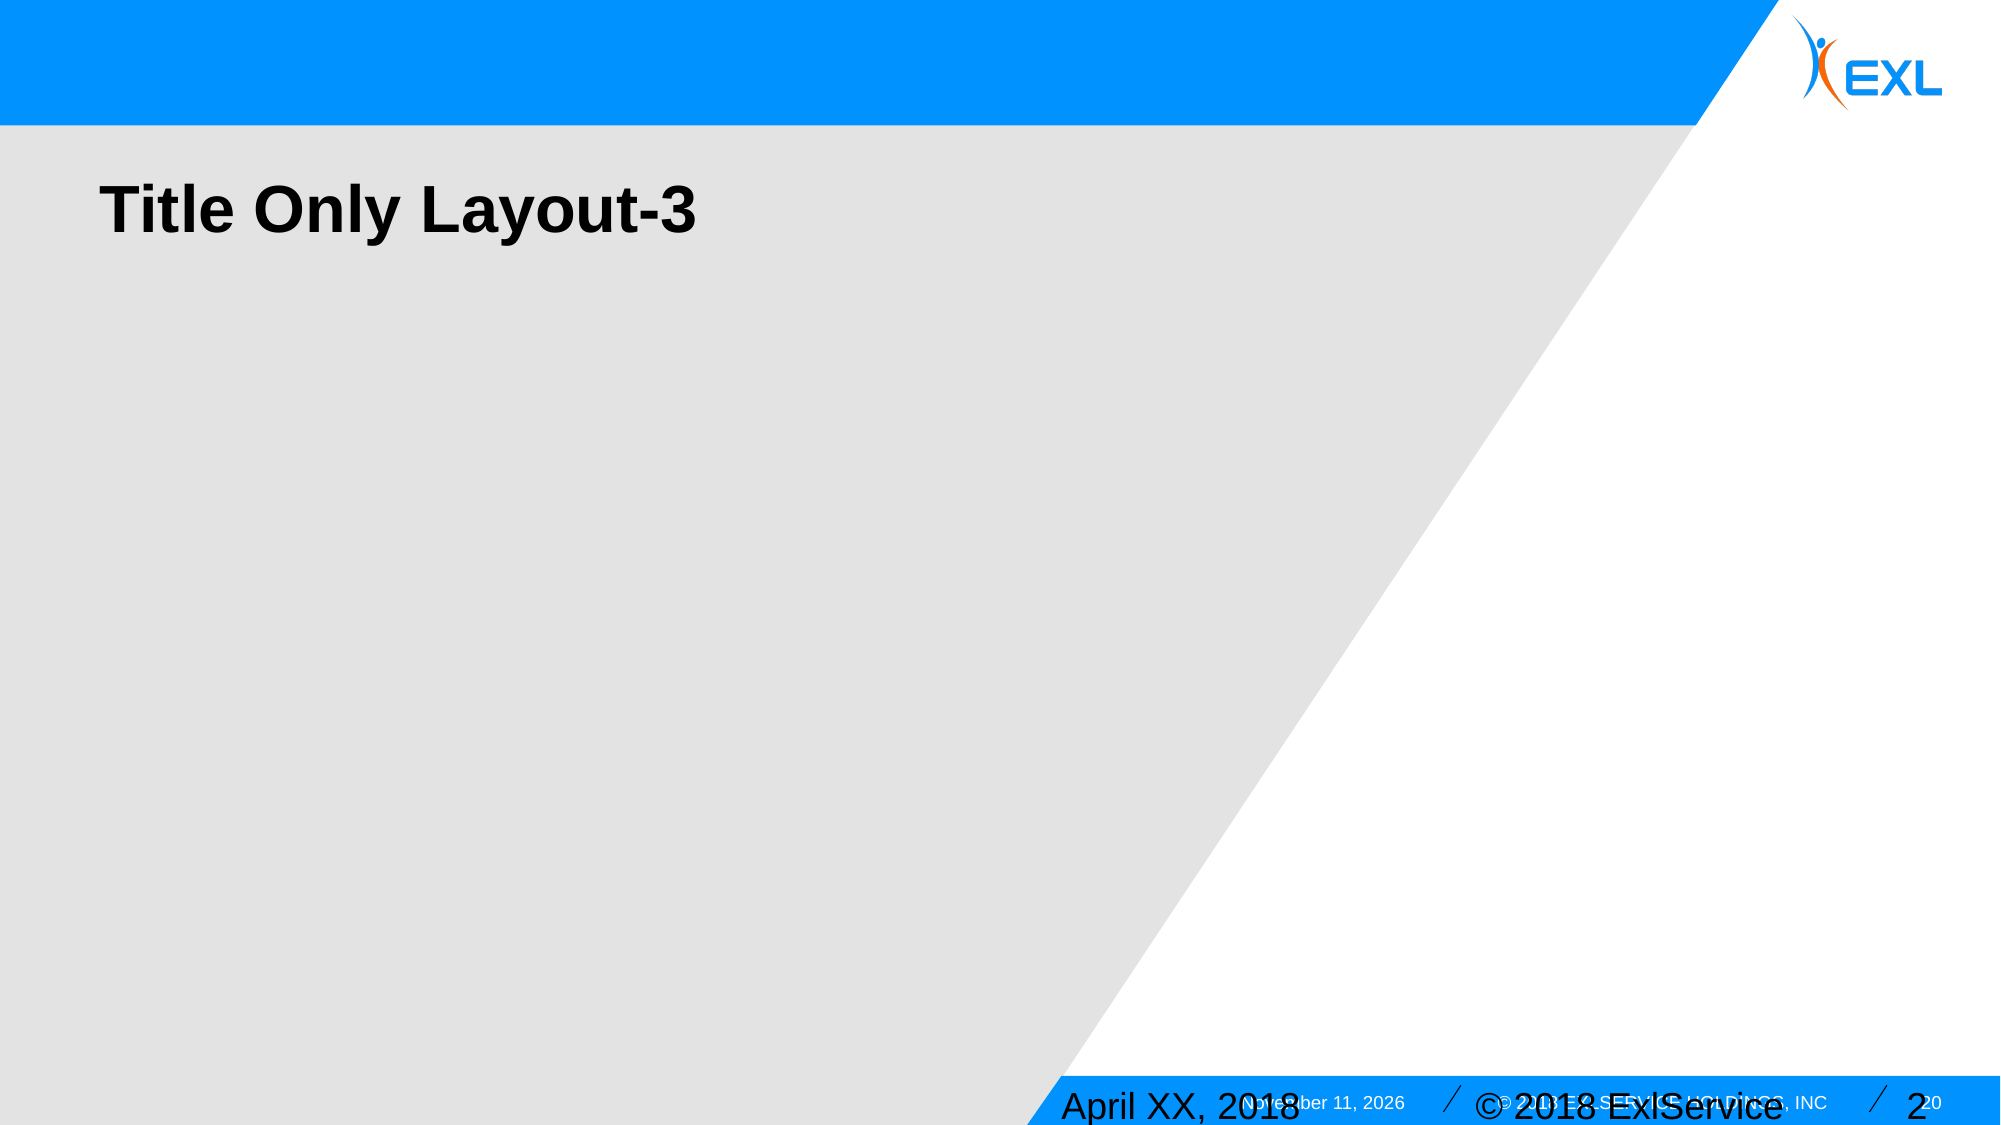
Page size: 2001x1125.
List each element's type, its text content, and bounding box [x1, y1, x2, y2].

title Title Only Layout-3 [99, 151, 1900, 271]
footer © 2018 ExlService Holdings, Inc. [1460, 1074, 1870, 1122]
slide_number 20 [1891, 1074, 1942, 1122]
slide_number April XX, 2018 [1046, 1074, 1405, 1122]
picture [1791, 14, 1942, 111]
